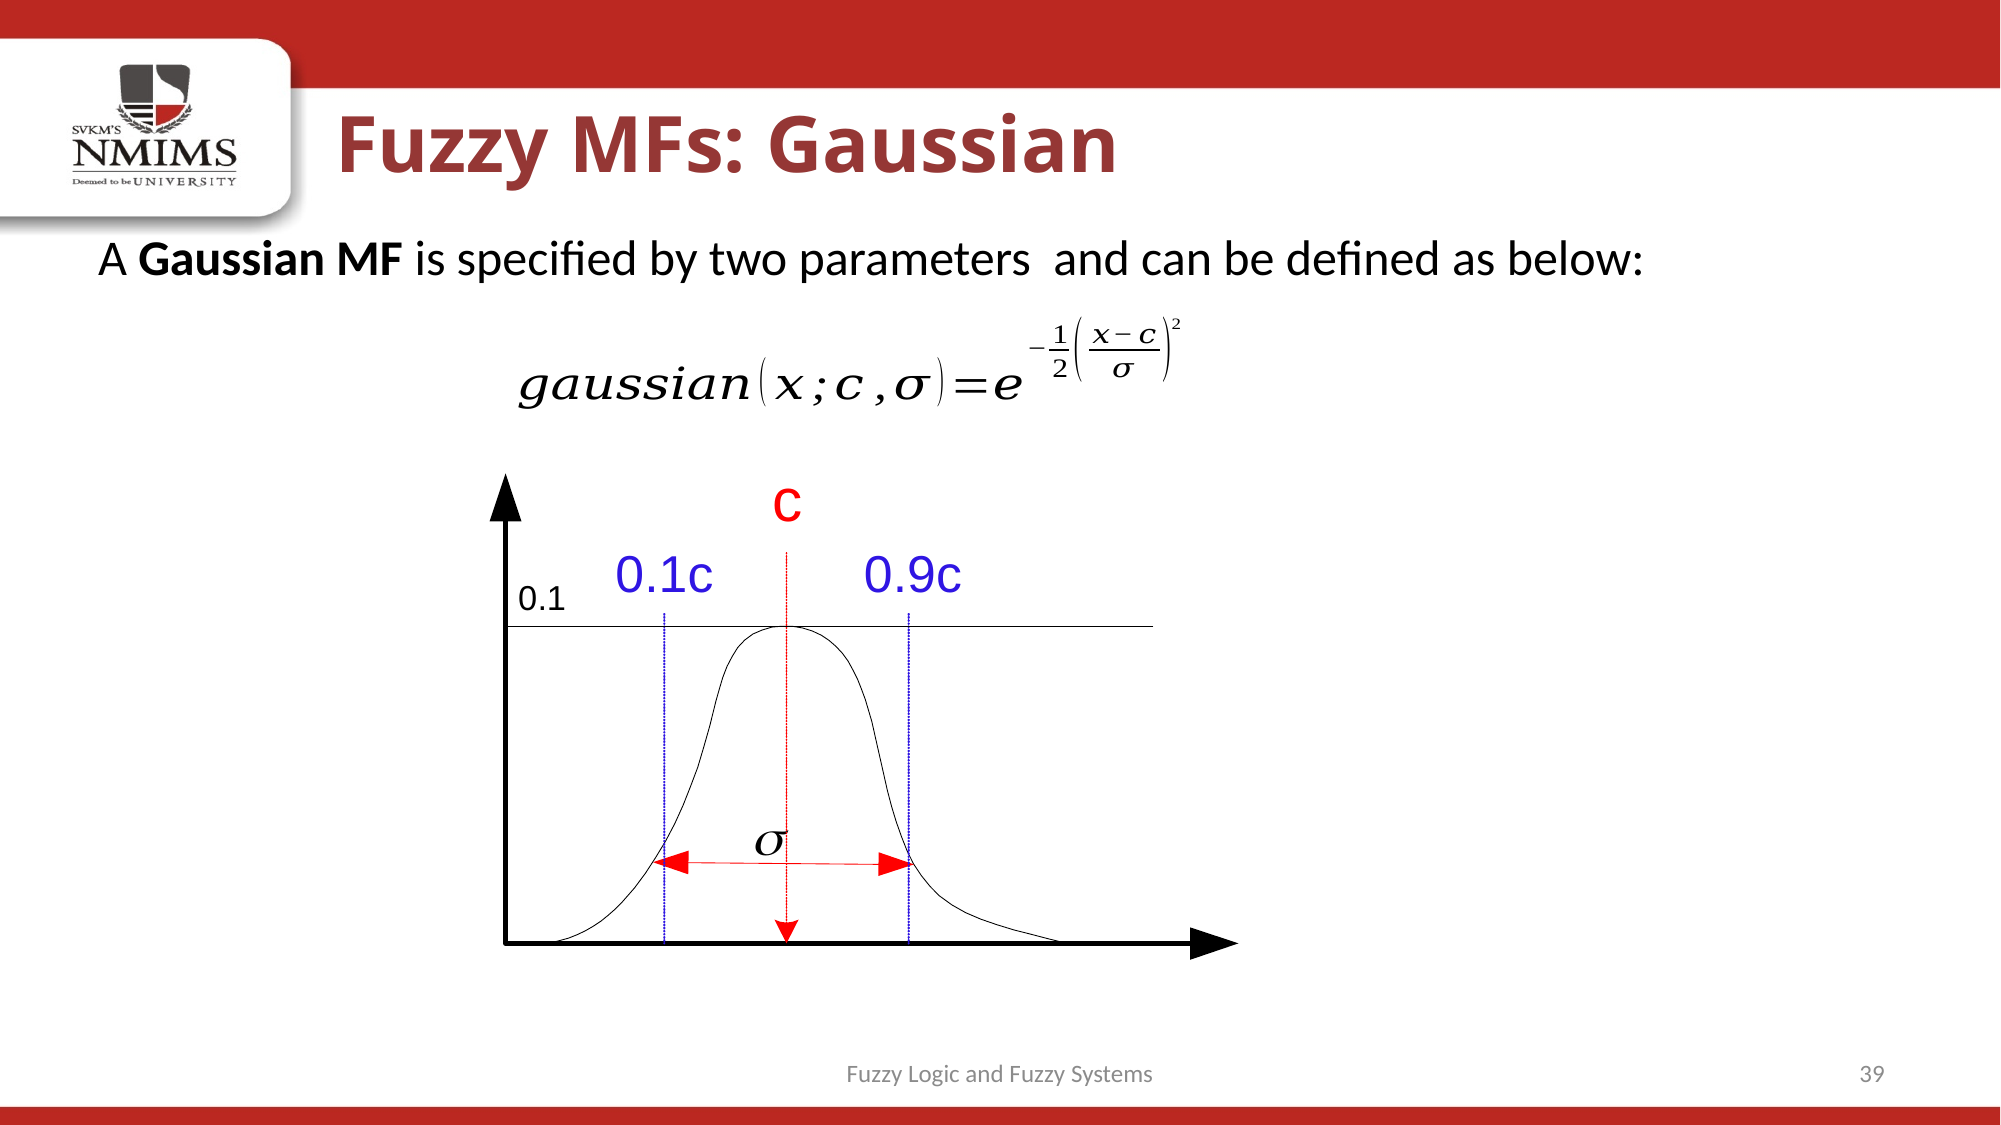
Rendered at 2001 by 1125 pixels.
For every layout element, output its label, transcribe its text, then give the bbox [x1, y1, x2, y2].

picture [0, 0, 2001, 1125]
text_box Fuzzy MFs: Gaussian [320, 87, 1926, 196]
footer Fuzzy Logic and Fuzzy Systems [683, 1042, 1317, 1103]
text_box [449, 417, 1295, 1000]
slide_number 39 [1433, 1042, 1900, 1103]
